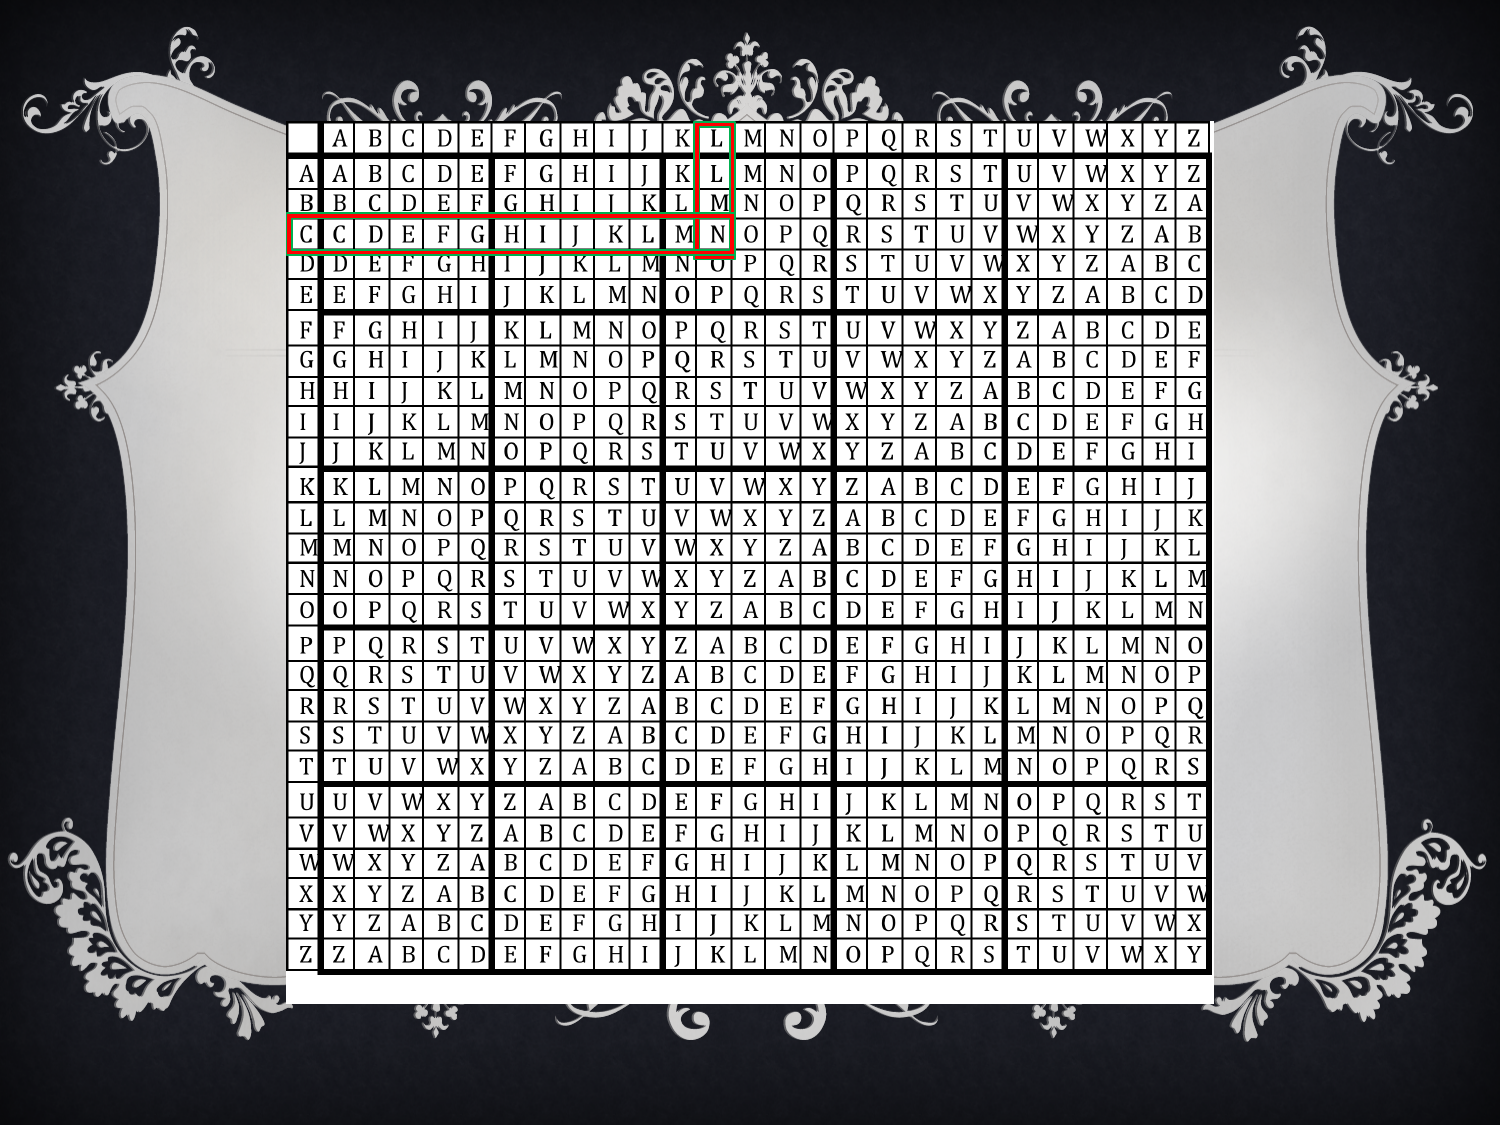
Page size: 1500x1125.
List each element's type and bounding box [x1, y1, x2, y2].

picture [0, 0, 1500, 265]
text_box [286, 121, 1214, 1004]
picture [0, 419, 1500, 1125]
